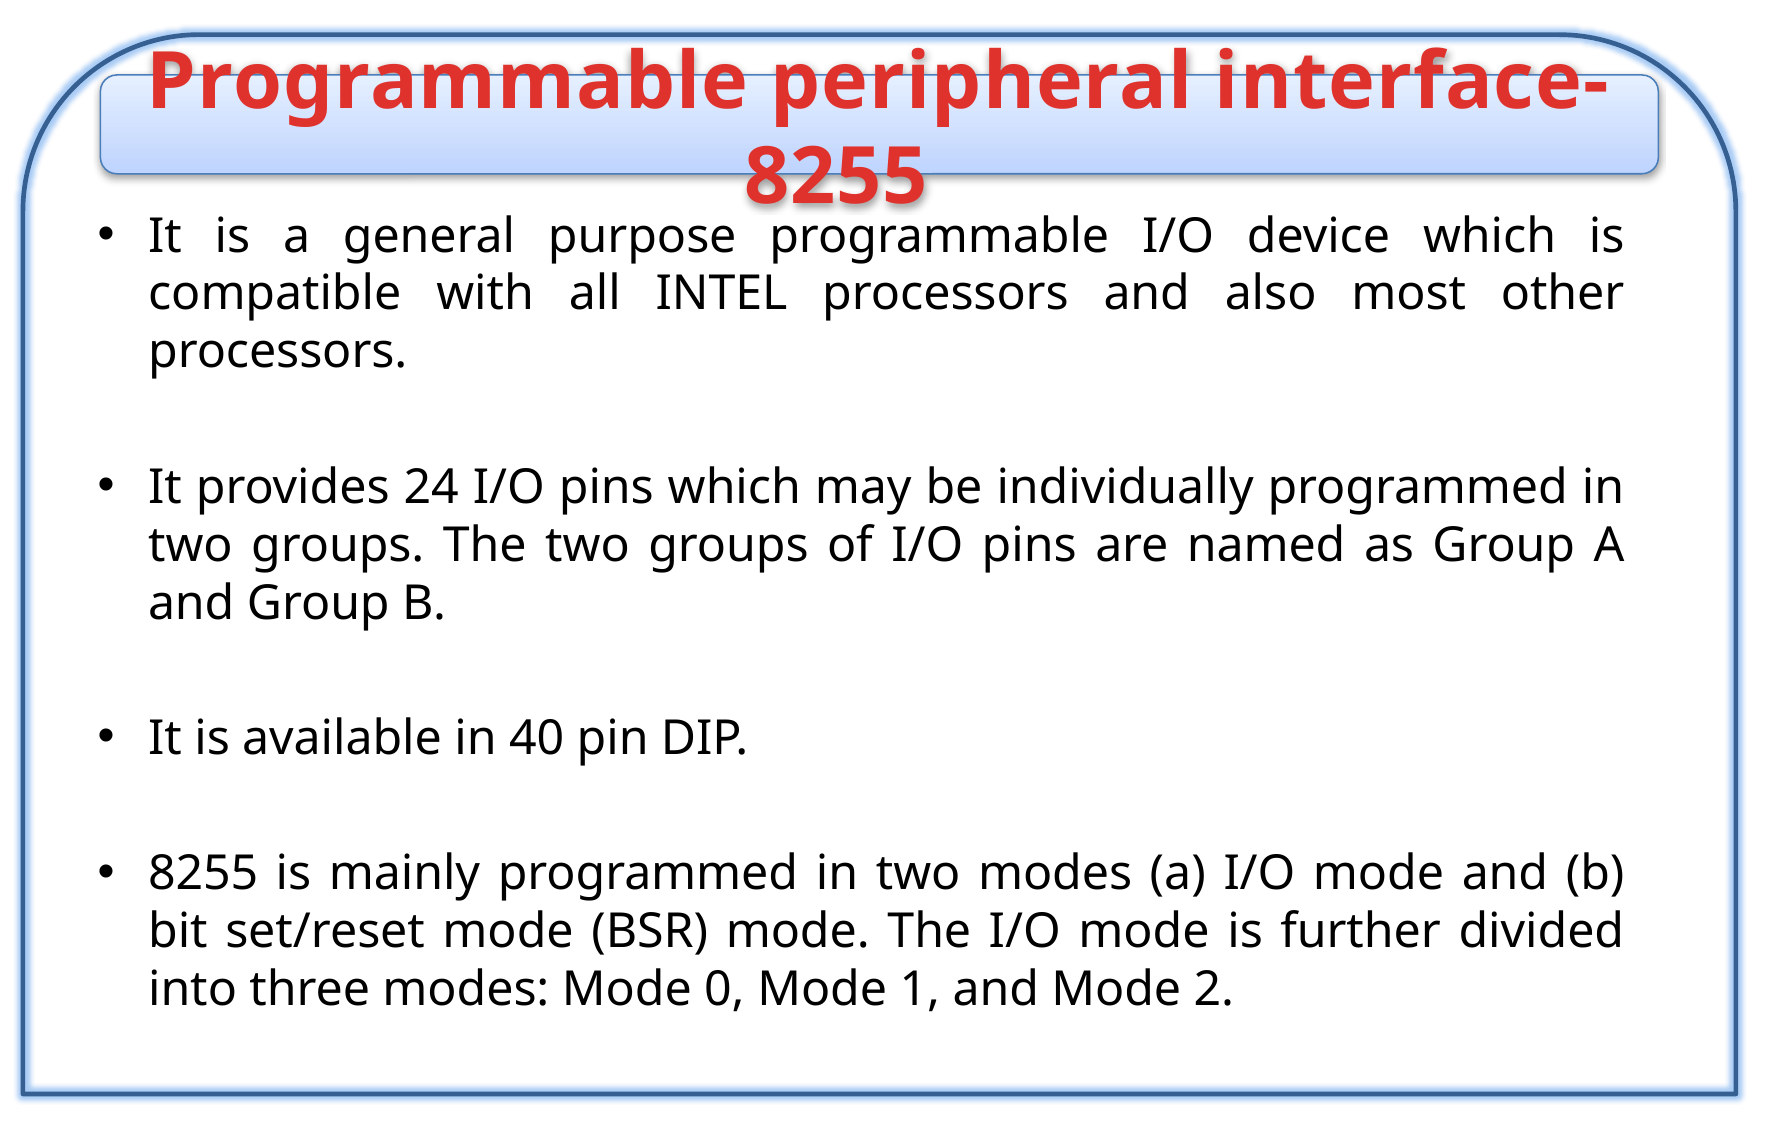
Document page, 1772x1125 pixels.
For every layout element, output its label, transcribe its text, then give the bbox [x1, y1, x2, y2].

text_box [20, 32, 1738, 1097]
list It is a general purpose programmable I/O device which is compatible with all INTEL processors and also most other processors. It provides 24 I/O pins which may be individually programmed in two groups. The two groups of I/O pins are named as Group A and Group B. It is available in 40 pin DIP. 8255 is mainly programmed in two modes (a) I/O mode and (b) bit set/reset mode (BSR) mode. The I/O mode is further divided into three modes: Mode 0, Mode 1, and Mode 2. [82, 196, 1642, 1024]
text_box Programmable peripheral interface-8255 [99, 74, 1660, 175]
